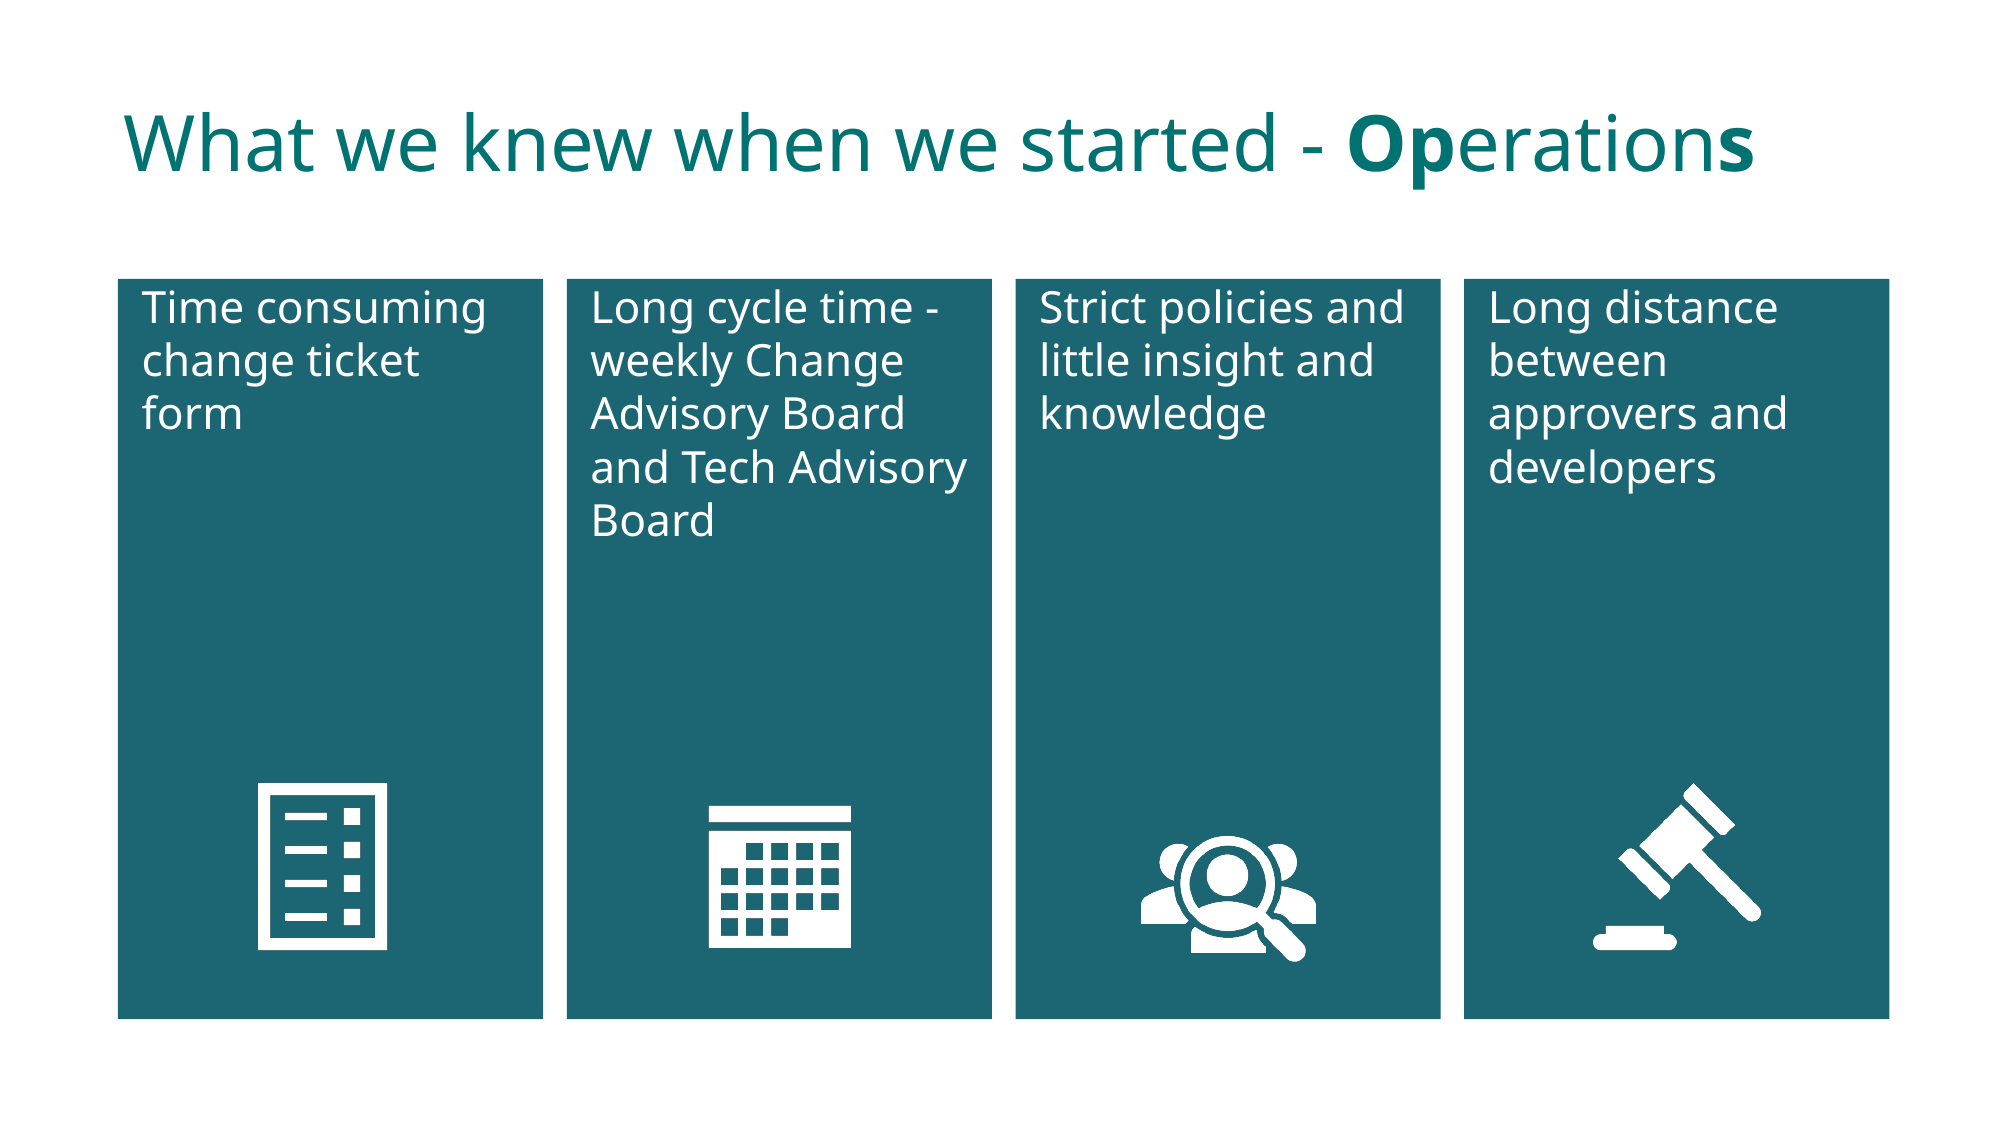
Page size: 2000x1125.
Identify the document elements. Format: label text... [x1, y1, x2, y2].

picture [1127, 798, 1329, 999]
list Time consuming change ticket form [117, 278, 544, 1020]
list Long distance between approvers and developers [1464, 278, 1890, 1020]
list Strict policies and little insight and knowledge [1015, 278, 1441, 1020]
picture [678, 776, 880, 977]
picture [222, 766, 423, 967]
list Long cycle time -weekly Change Advisory Board and Tech Advisory Board [566, 278, 992, 1020]
title What we knew when we started - Operations [117, 90, 1890, 209]
picture [1576, 766, 1777, 967]
